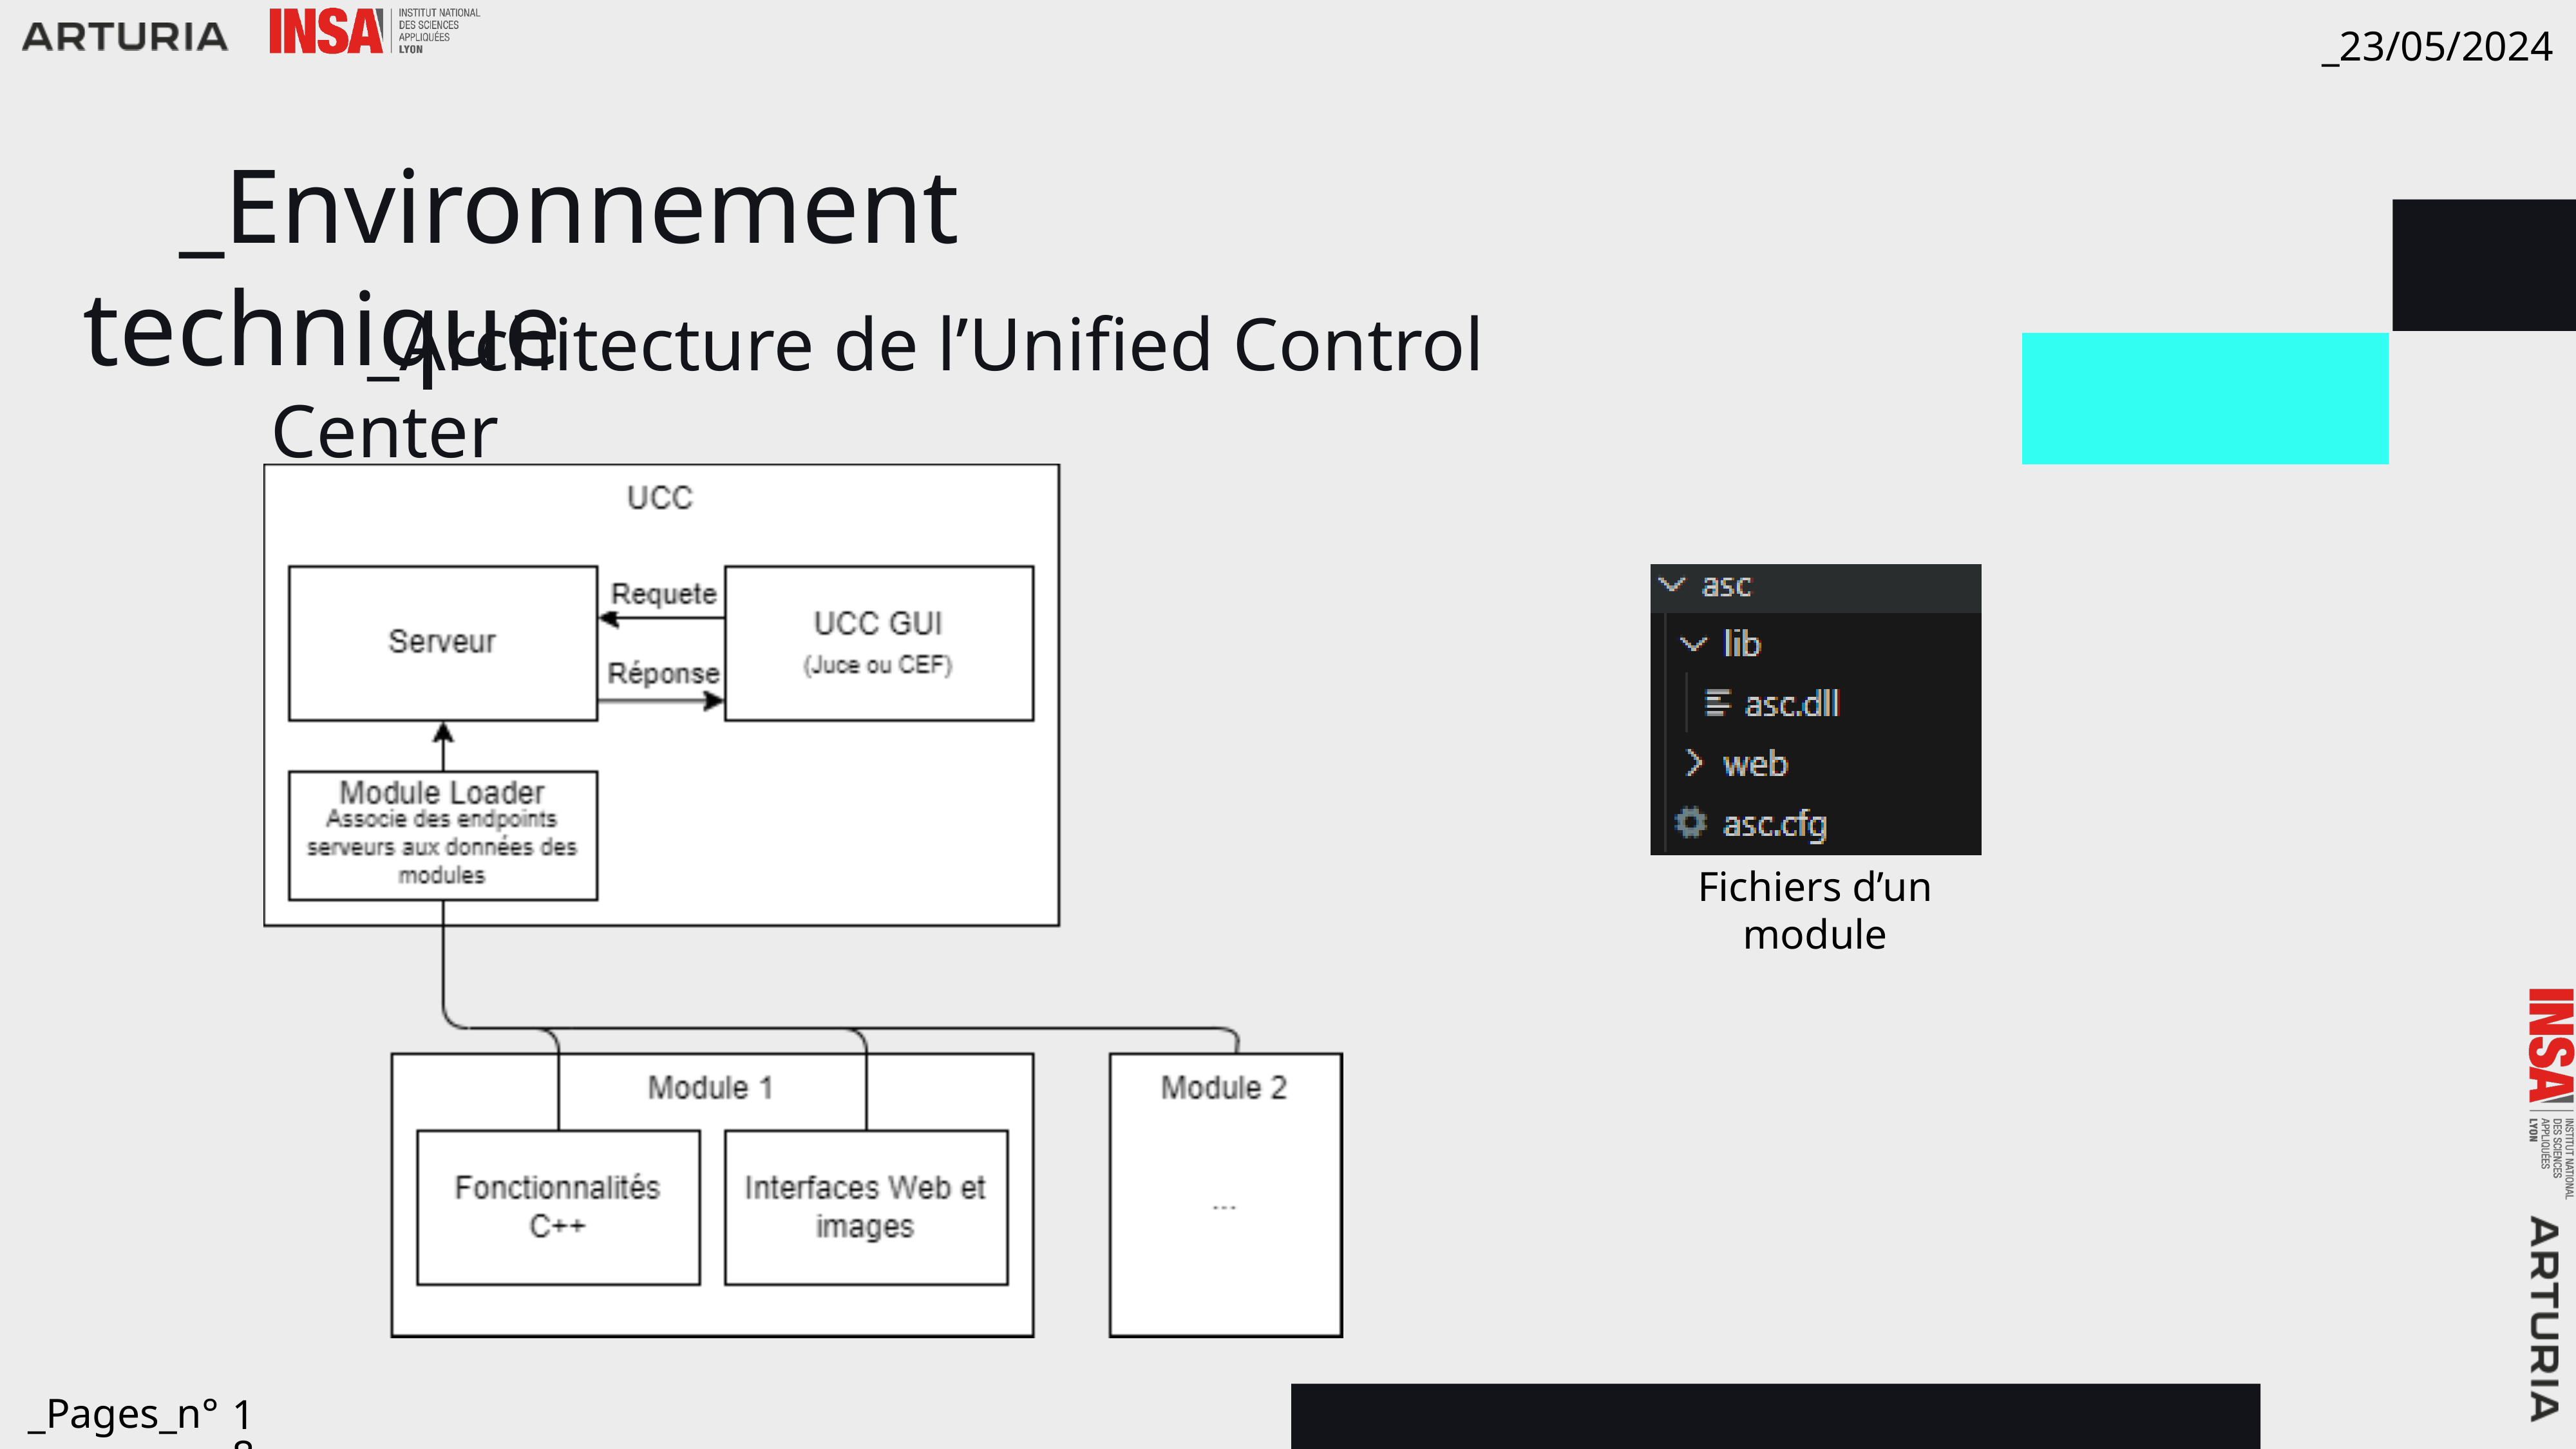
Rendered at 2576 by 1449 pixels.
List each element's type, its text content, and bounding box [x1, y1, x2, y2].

picture [22, 23, 229, 51]
text_box [2392, 199, 2576, 331]
text_box [2022, 332, 2389, 464]
text_box _Environnement technique [77, 197, 1374, 330]
picture [1650, 564, 1982, 855]
picture [2531, 1216, 2558, 1422]
text_box Fichiers d’un module [1676, 855, 1955, 963]
text_box [1291, 1383, 2261, 1449]
slide_number 18 [226, 1383, 265, 1443]
text_box _23/05/2024 [2299, 15, 2576, 74]
text_box _Architecture de l’Unified Control Center [265, 336, 1642, 434]
picture [2443, 986, 2576, 1202]
picture [263, 464, 1343, 1339]
picture [266, 6, 484, 55]
